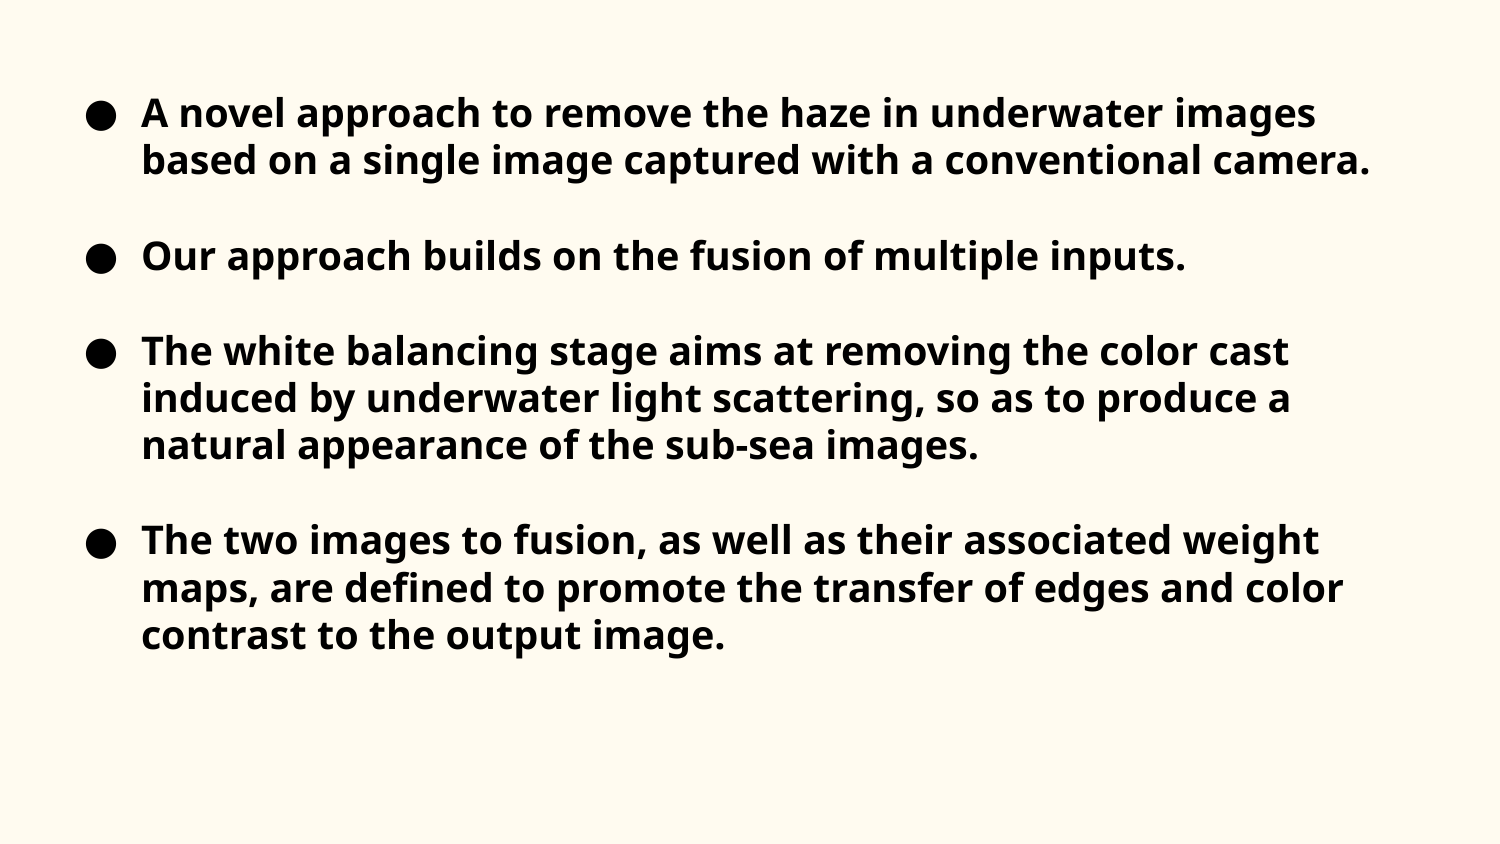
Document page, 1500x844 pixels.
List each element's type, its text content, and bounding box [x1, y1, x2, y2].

title A novel approach to remove the haze in underwater images based on a single image captured with a conventional camera. Our approach builds on the fusion of multiple inputs. The white balancing stage aims at removing the color cast induced by underwater light scattering, so as to produce a natural appearance of the sub-sea images. The two images to fusion, as well as their associated weight maps, are defined to promote the transfer of edges and color contrast to the output image. [51, 72, 1449, 772]
